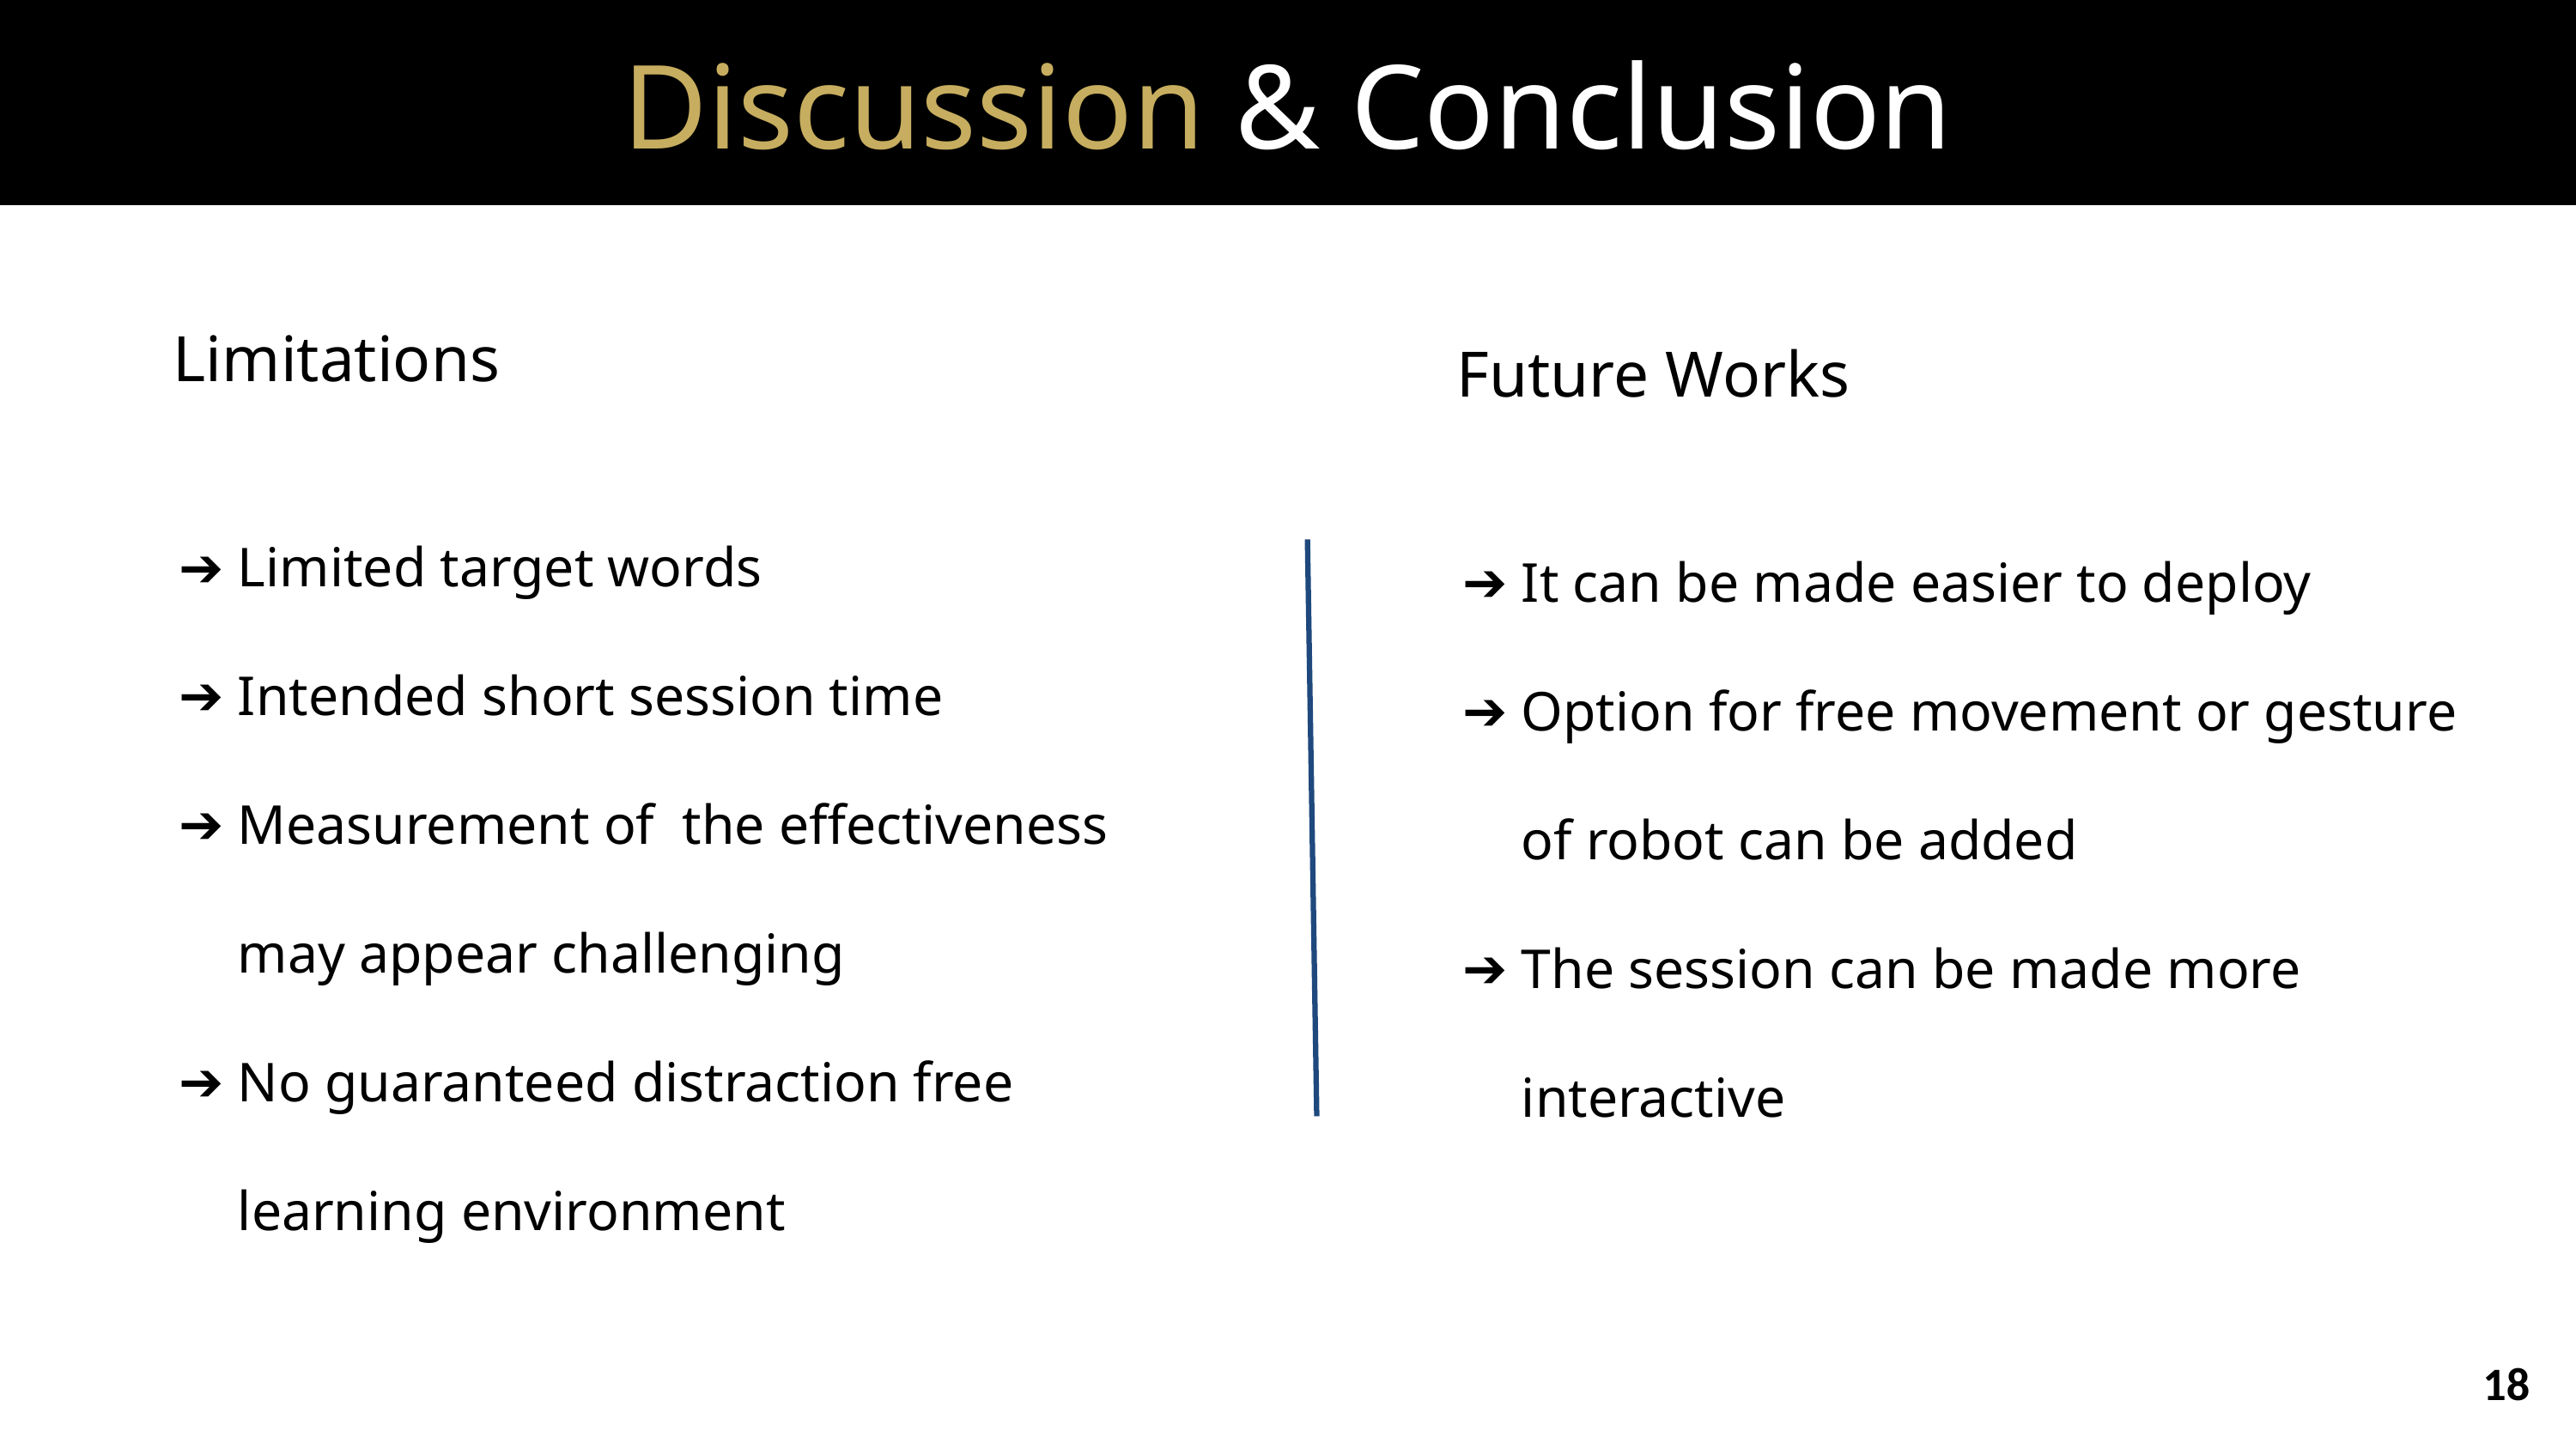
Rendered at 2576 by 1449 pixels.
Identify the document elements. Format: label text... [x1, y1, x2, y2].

slide_number 18 [2410, 1345, 2543, 1420]
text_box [1307, 539, 1317, 1117]
text_box Limitations Limited target words Intended short session time Measurement of the effectiveness may appear challenging No guaranteed distraction free learning environment [160, 306, 1233, 1254]
text_box Discussion & Conclusion [0, 0, 2576, 205]
text_box Future Works It can be made easier to deploy Option for free movement or gesture of robot can be added The session can be made more interactive [1443, 321, 2517, 1141]
